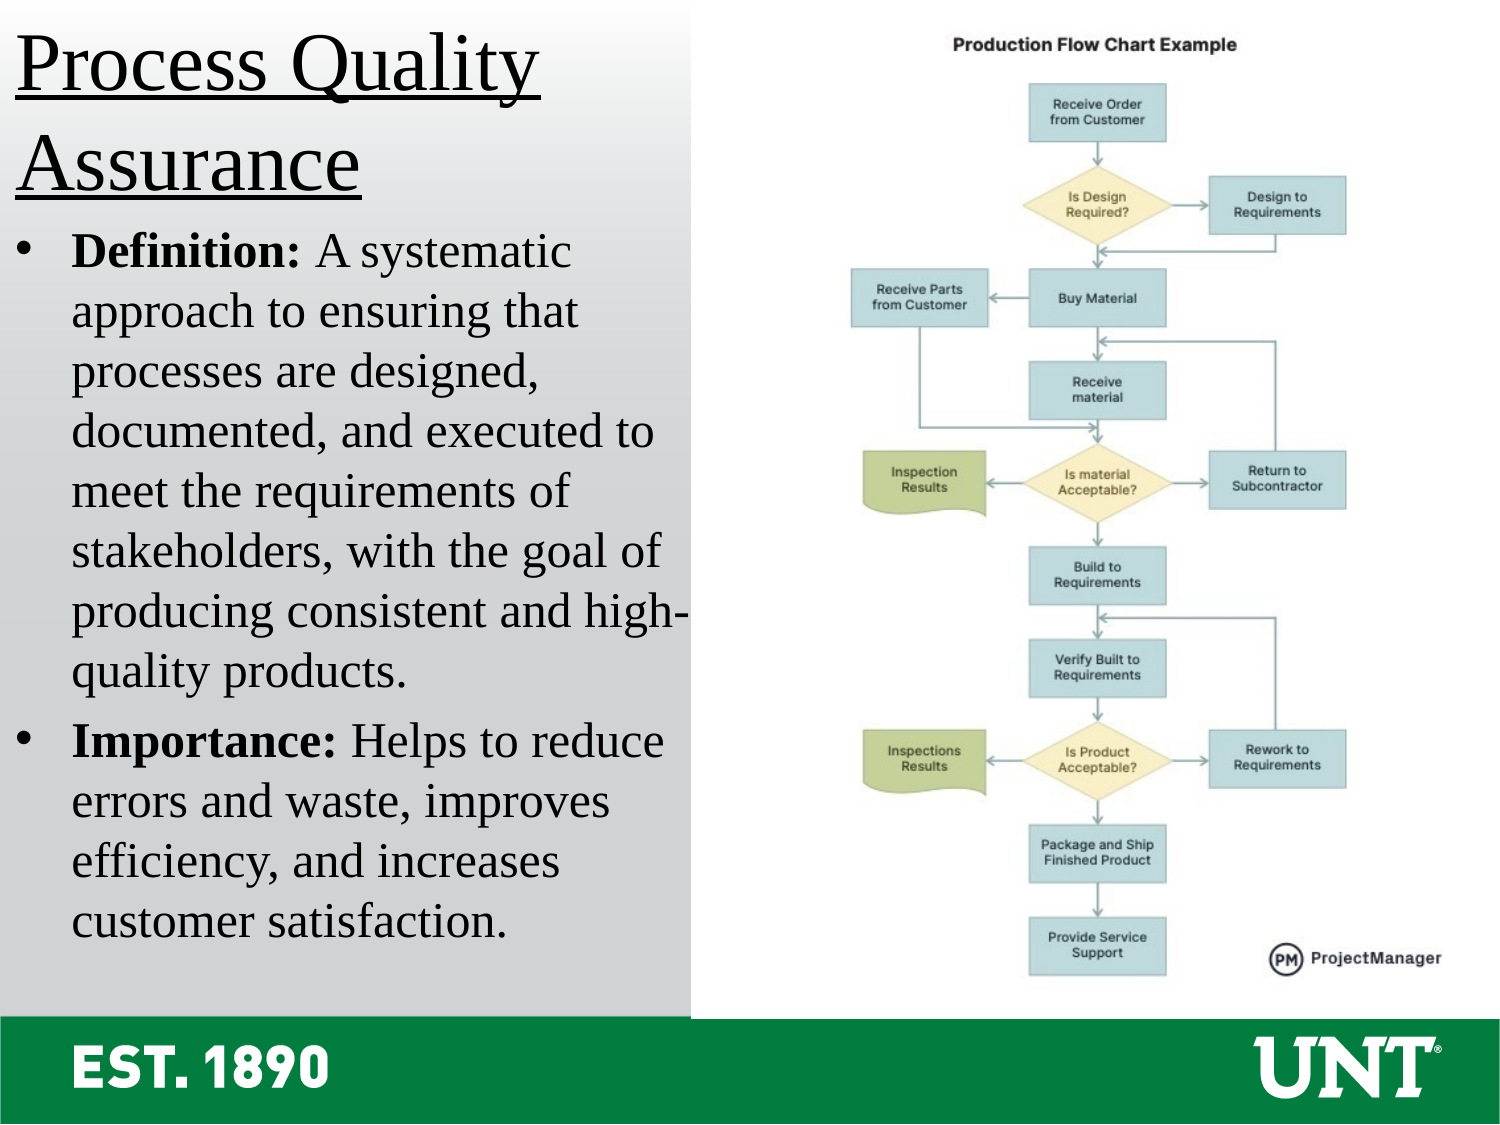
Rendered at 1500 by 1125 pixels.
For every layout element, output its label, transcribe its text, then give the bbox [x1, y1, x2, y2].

picture [0, 1, 1500, 1125]
list Process Quality Assurance Definition: A systematic approach to ensuring that processes are designed, documented, and executed to meet the requirements of stakeholders, with the goal of producing consistent and high-quality products. Importance: Helps to reduce errors and waste, improves efficiency, and increases customer satisfaction. [0, 0, 692, 1017]
